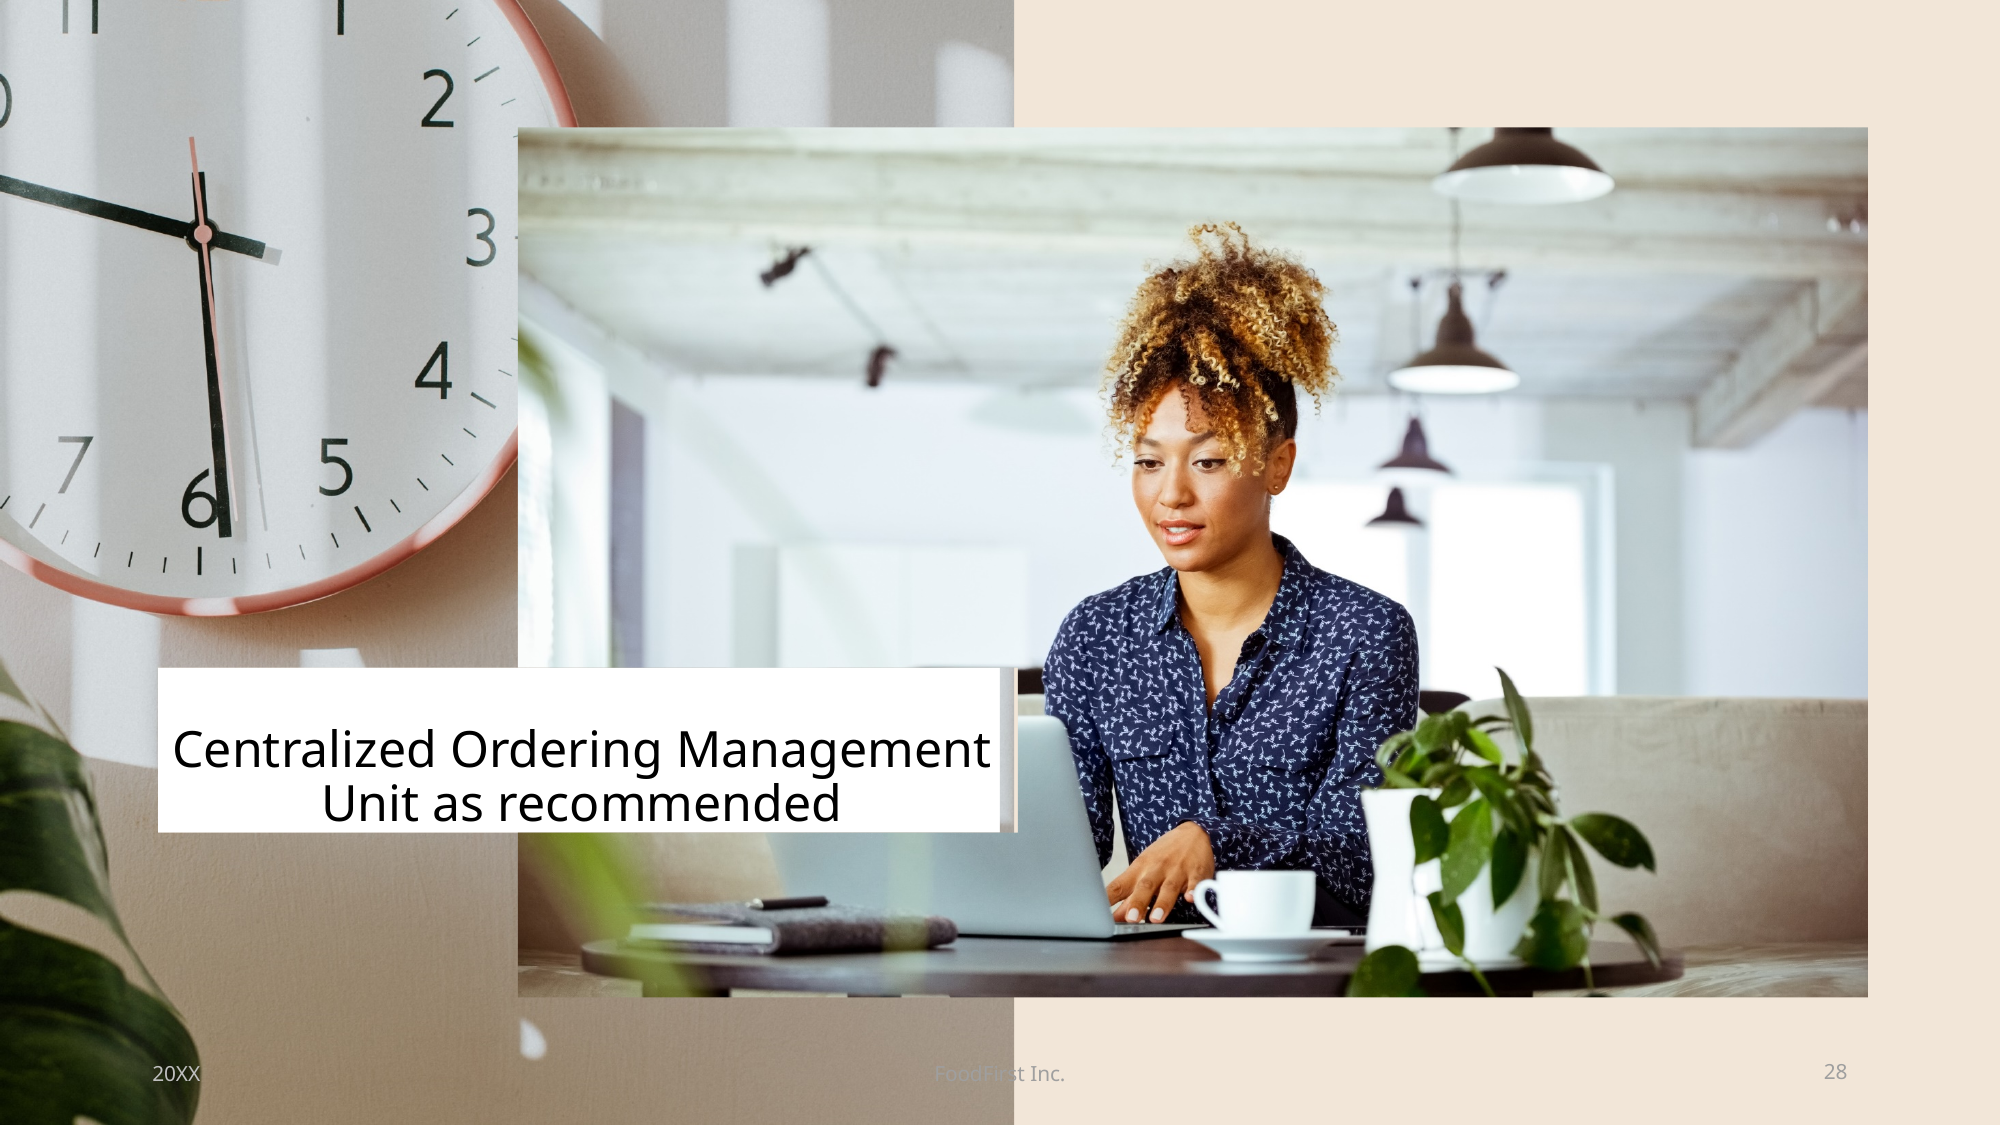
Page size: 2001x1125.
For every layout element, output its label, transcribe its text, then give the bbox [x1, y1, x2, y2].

picture [0, 0, 1868, 1125]
slide_number 28 [1412, 1042, 1863, 1103]
footer FoodFirst Inc. [1015, 1042, 1338, 1103]
